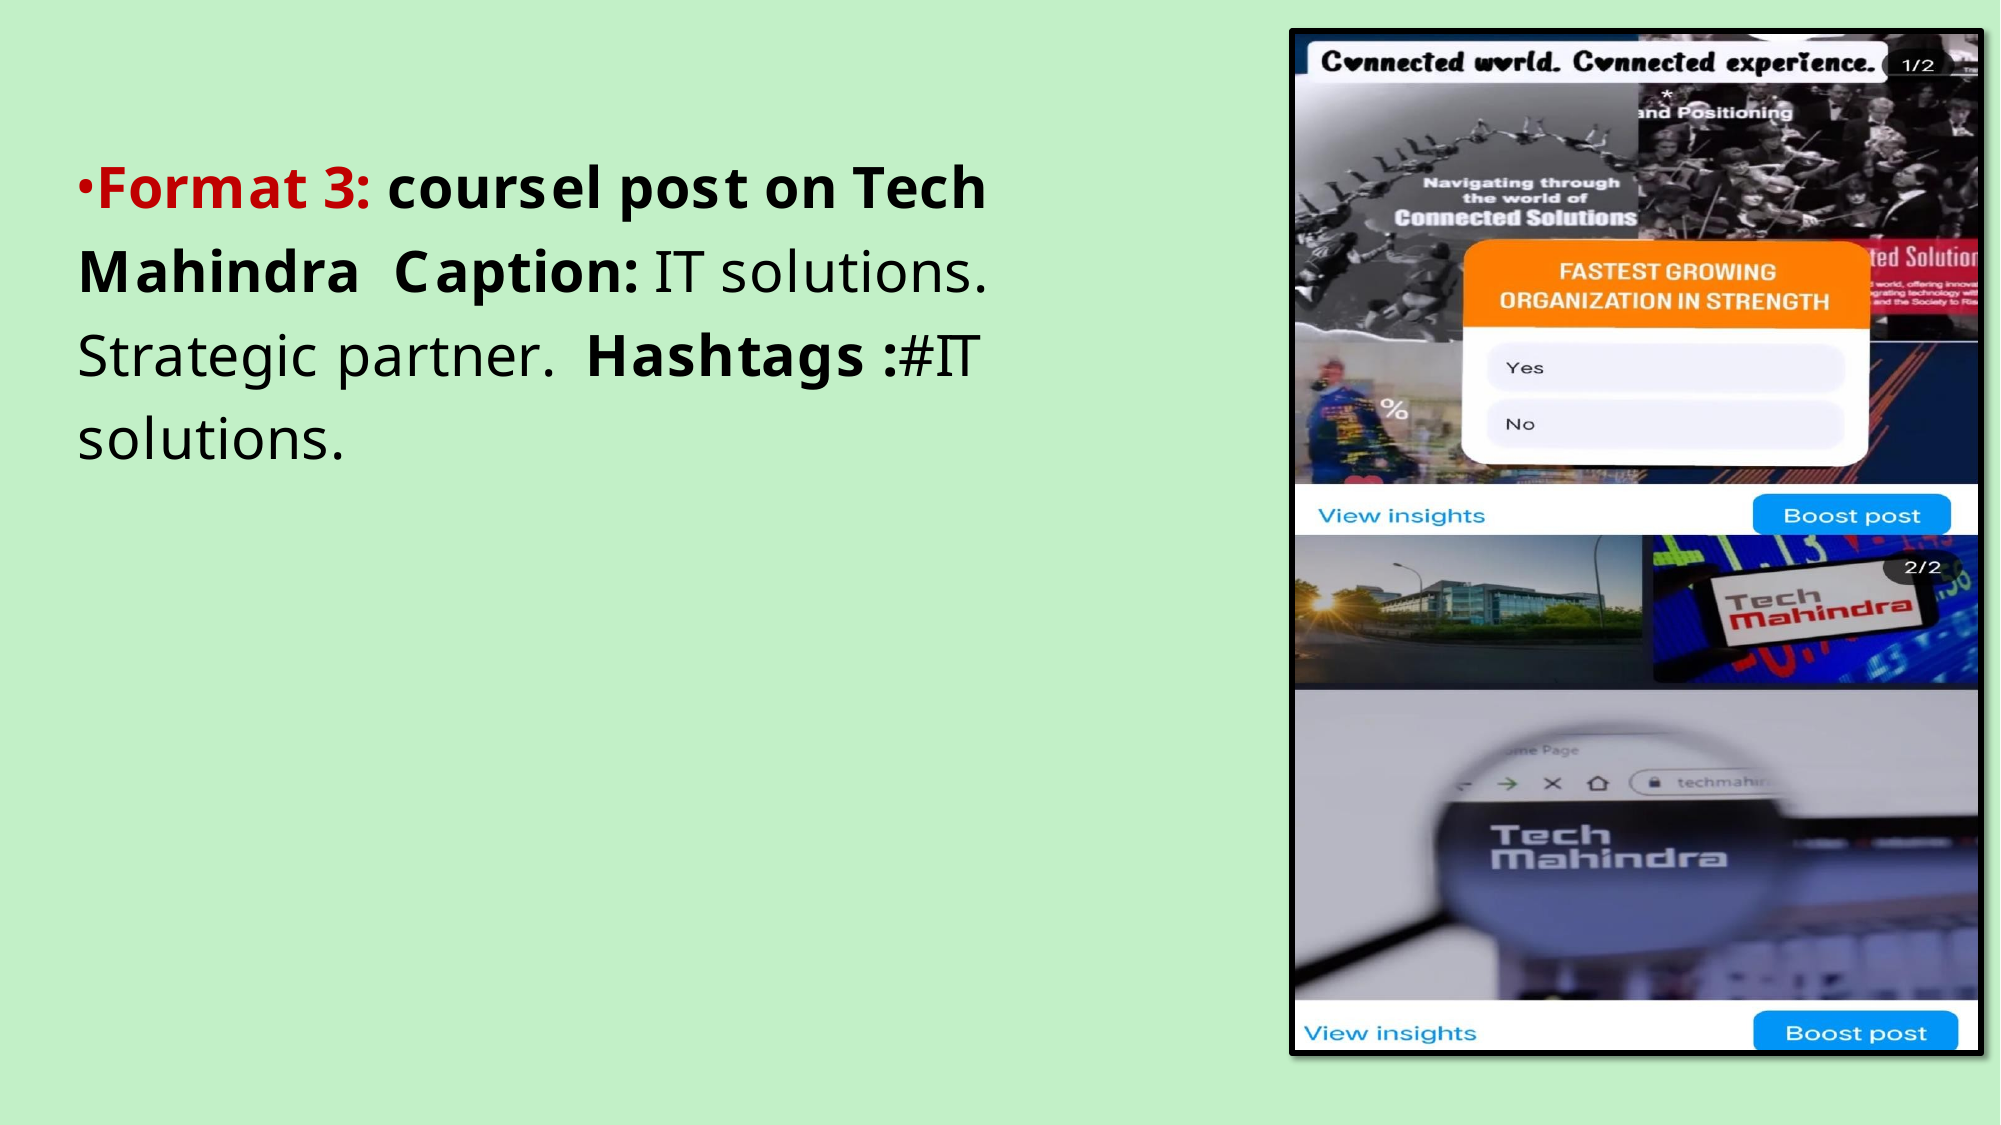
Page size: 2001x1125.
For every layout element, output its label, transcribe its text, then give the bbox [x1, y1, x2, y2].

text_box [1282, 21, 2000, 1072]
text_box Format 3: coursel post on Tech Mahindra Caption: IT solutions. Strategic partner. Hashtags :#IT solutions. [75, 133, 1183, 472]
